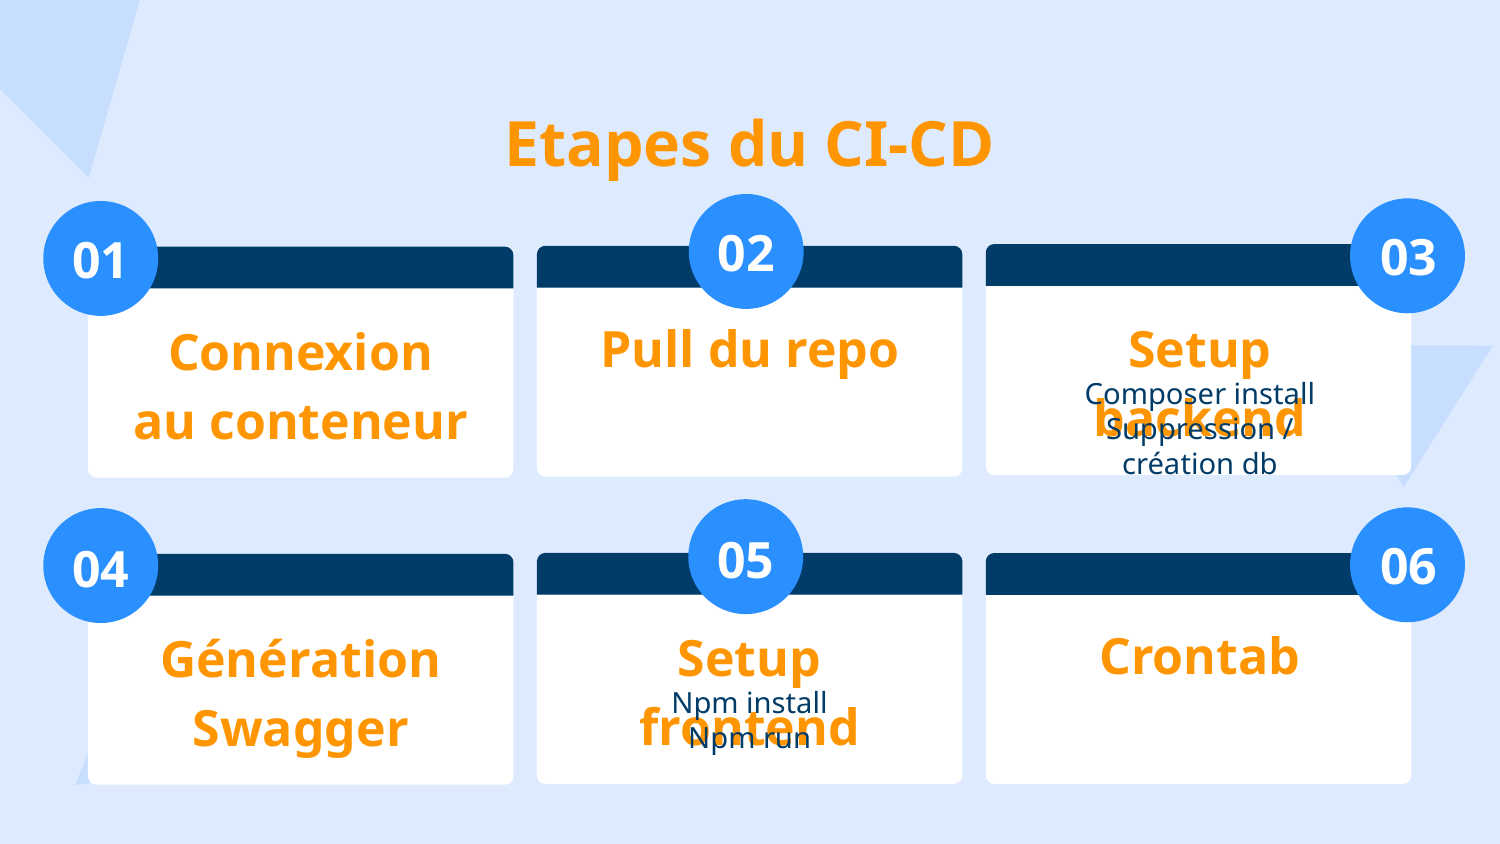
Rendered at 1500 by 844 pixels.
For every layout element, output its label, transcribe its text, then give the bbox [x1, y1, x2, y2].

text_box [1416, 615, 1436, 622]
text_box [1460, 232, 1465, 280]
title 06 [1358, 515, 1460, 615]
title 04 [50, 517, 152, 618]
title 03 [1358, 206, 1460, 306]
text_box [1378, 198, 1437, 206]
text_box [797, 224, 804, 244]
text_box [797, 530, 803, 551]
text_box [536, 245, 963, 477]
title 01 [50, 208, 152, 309]
text_box [43, 538, 50, 593]
text_box [73, 200, 129, 208]
text_box [70, 508, 132, 517]
text_box 05 [695, 508, 797, 551]
text_box [1460, 541, 1465, 589]
text_box 02 [695, 201, 797, 244]
text_box [1351, 535, 1358, 551]
text_box [1416, 306, 1436, 313]
text_box [1378, 507, 1437, 515]
title Etapes du CI-CD [116, 88, 1383, 195]
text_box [985, 552, 1412, 785]
text_box [689, 225, 695, 244]
text_box [718, 193, 774, 201]
text_box [1351, 226, 1358, 242]
text_box [152, 232, 157, 245]
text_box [87, 246, 514, 478]
text_box [715, 499, 777, 508]
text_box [536, 552, 963, 785]
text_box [87, 553, 514, 785]
text_box [43, 231, 50, 286]
text_box [152, 539, 157, 552]
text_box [985, 243, 1412, 476]
text_box [688, 529, 695, 551]
